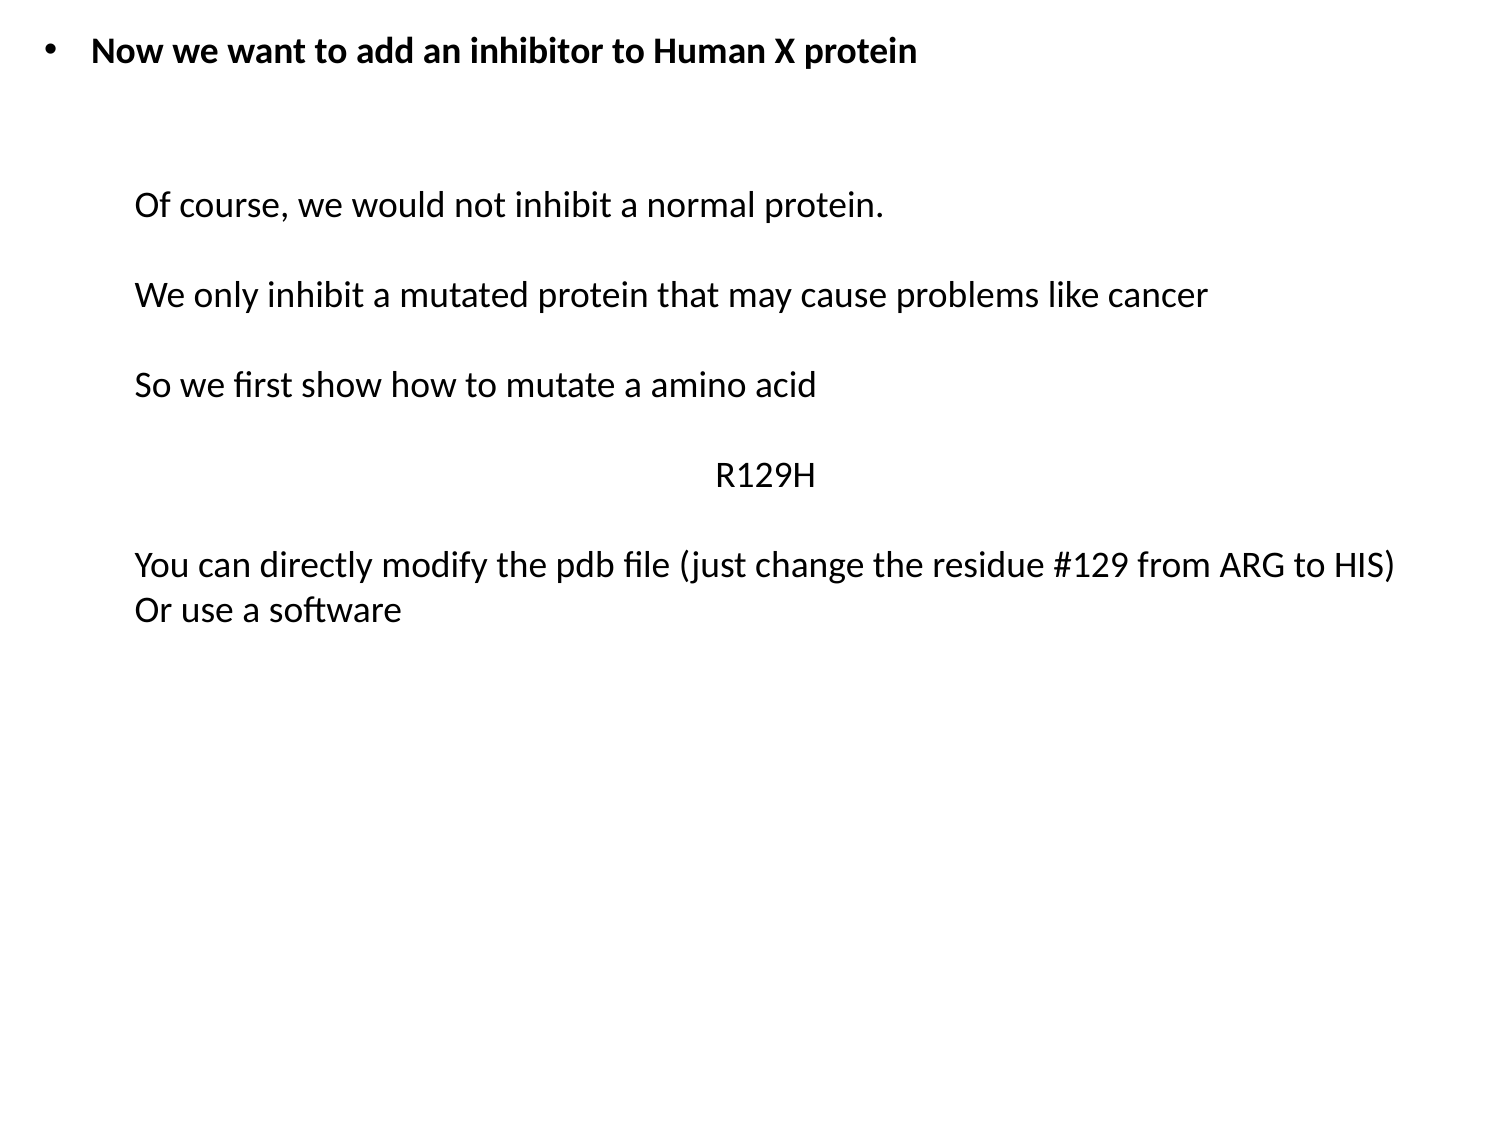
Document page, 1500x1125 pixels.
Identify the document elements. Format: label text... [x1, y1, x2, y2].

text_box Of course, we would not inhibit a normal protein. We only inhibit a mutated protein that may cause problems like cancer So we first show how to mutate a amino acid R129H You can directly modify the pdb file (just change the residue #129 from ARG to HIS) Or use a software [119, 172, 1412, 638]
text_box Now we want to add an inhibitor to Human X protein [29, 19, 1137, 79]
